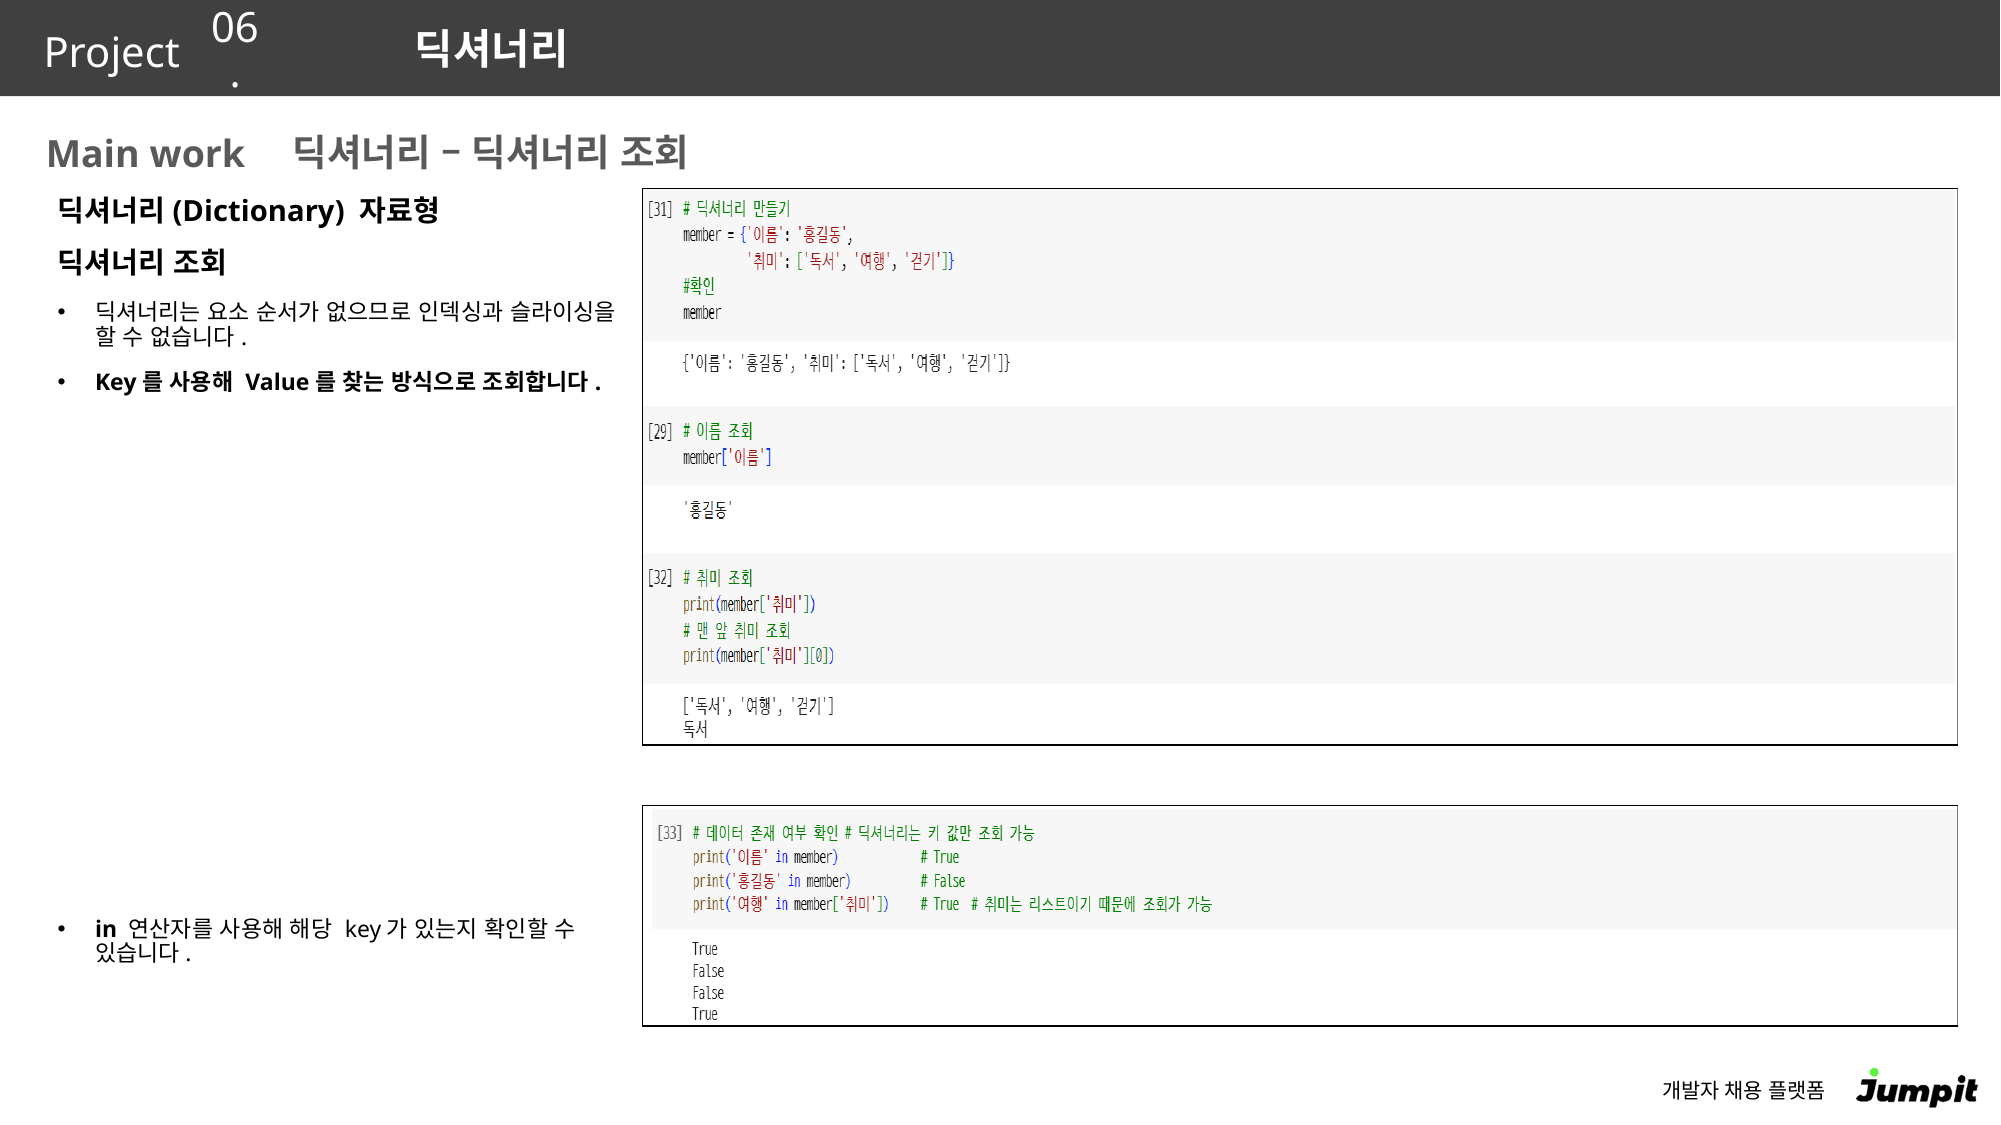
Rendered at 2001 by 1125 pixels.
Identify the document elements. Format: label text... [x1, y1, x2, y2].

picture [642, 188, 1958, 746]
list 06. [192, 20, 278, 82]
picture [1849, 1063, 1982, 1113]
text_box [42, 781, 642, 1043]
picture [642, 805, 1958, 1027]
list 딕셔너리 – 딕셔너리 조회 [277, 126, 1856, 183]
list 딕셔너리(Dictionary) 자료형 딕셔너리 조회 딕셔너리는 요소 순서가 없으므로 인덱싱과 슬라이싱을 할 수 없습니다. Key를 사용해 Value를 찾는 방식으로 조회합니다. in 연산자를 사용해 해당 key가 있는지 확인할 수 있습니다. [42, 188, 642, 781]
list 딕셔너리 [399, 20, 1707, 82]
